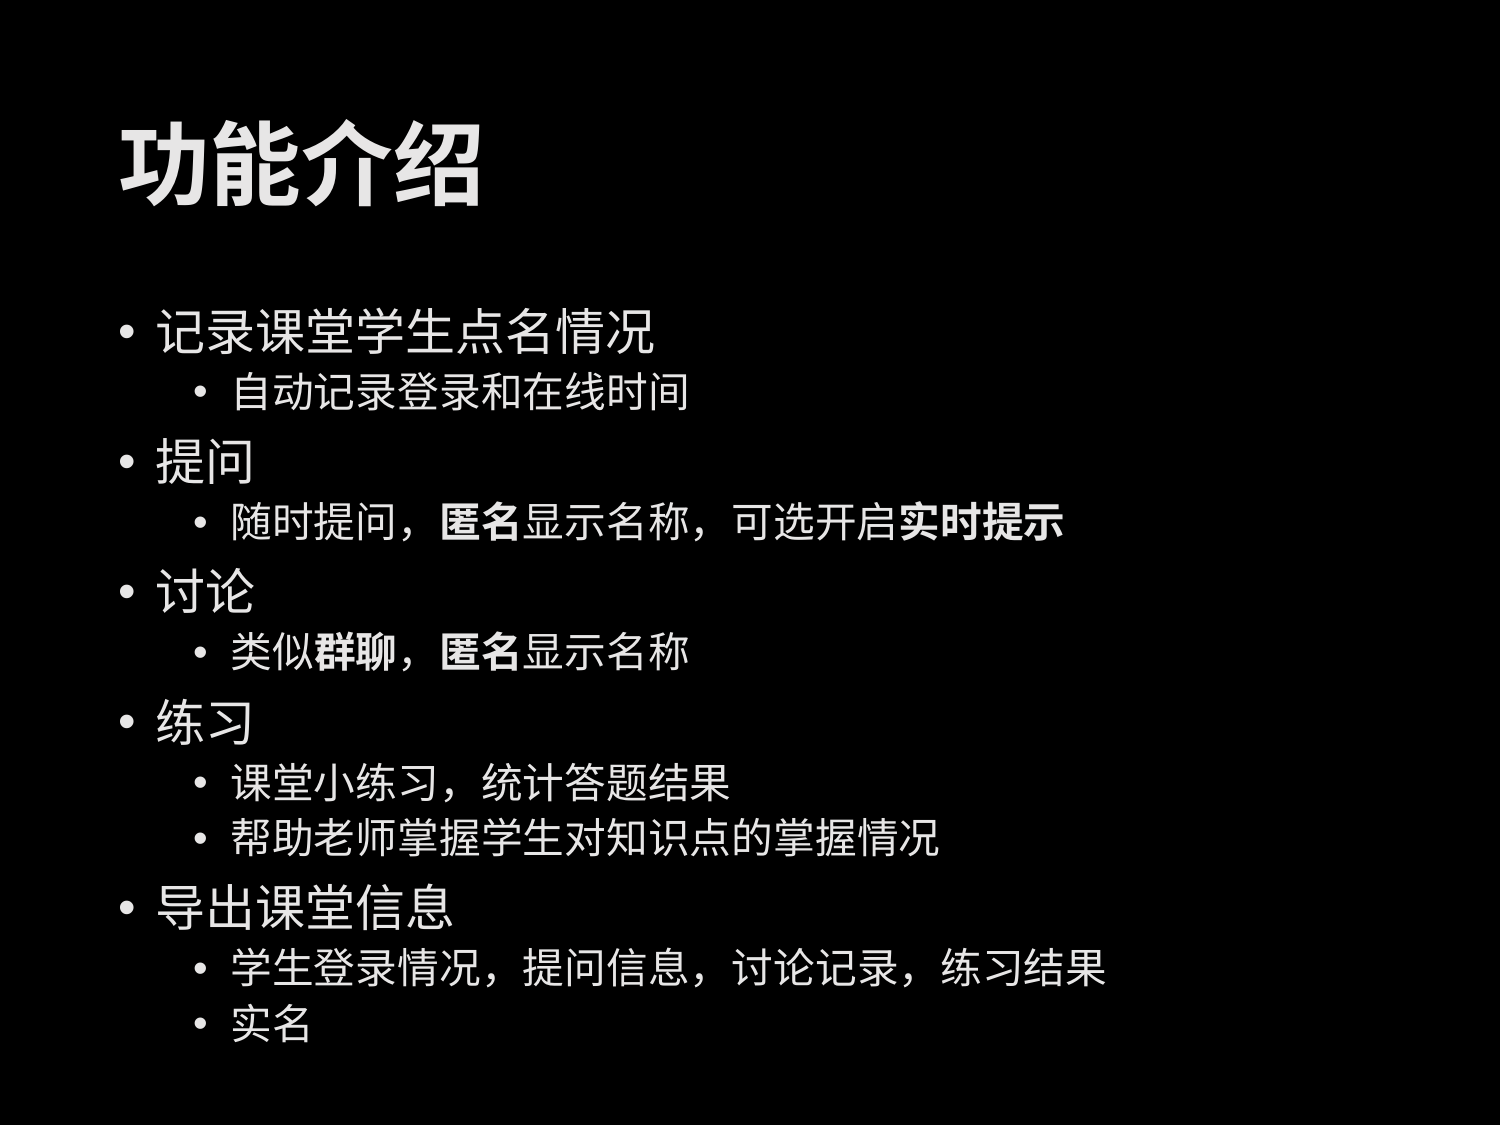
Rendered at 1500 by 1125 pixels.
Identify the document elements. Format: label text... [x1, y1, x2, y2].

title 功能介绍 [103, 59, 1397, 278]
list 记录课堂学生点名情况 自动记录登录和在线时间 提问 随时提问，匿名显示名称，可选开启实时提示 讨论 类似群聊，匿名显示名称 练习 课堂小练习，统计答题结果 帮助老师掌握学生对知识点的掌握情况 导出课堂信息 学生登录情况，提问信息，讨论记录，练习结果 实名 [103, 299, 1430, 1098]
